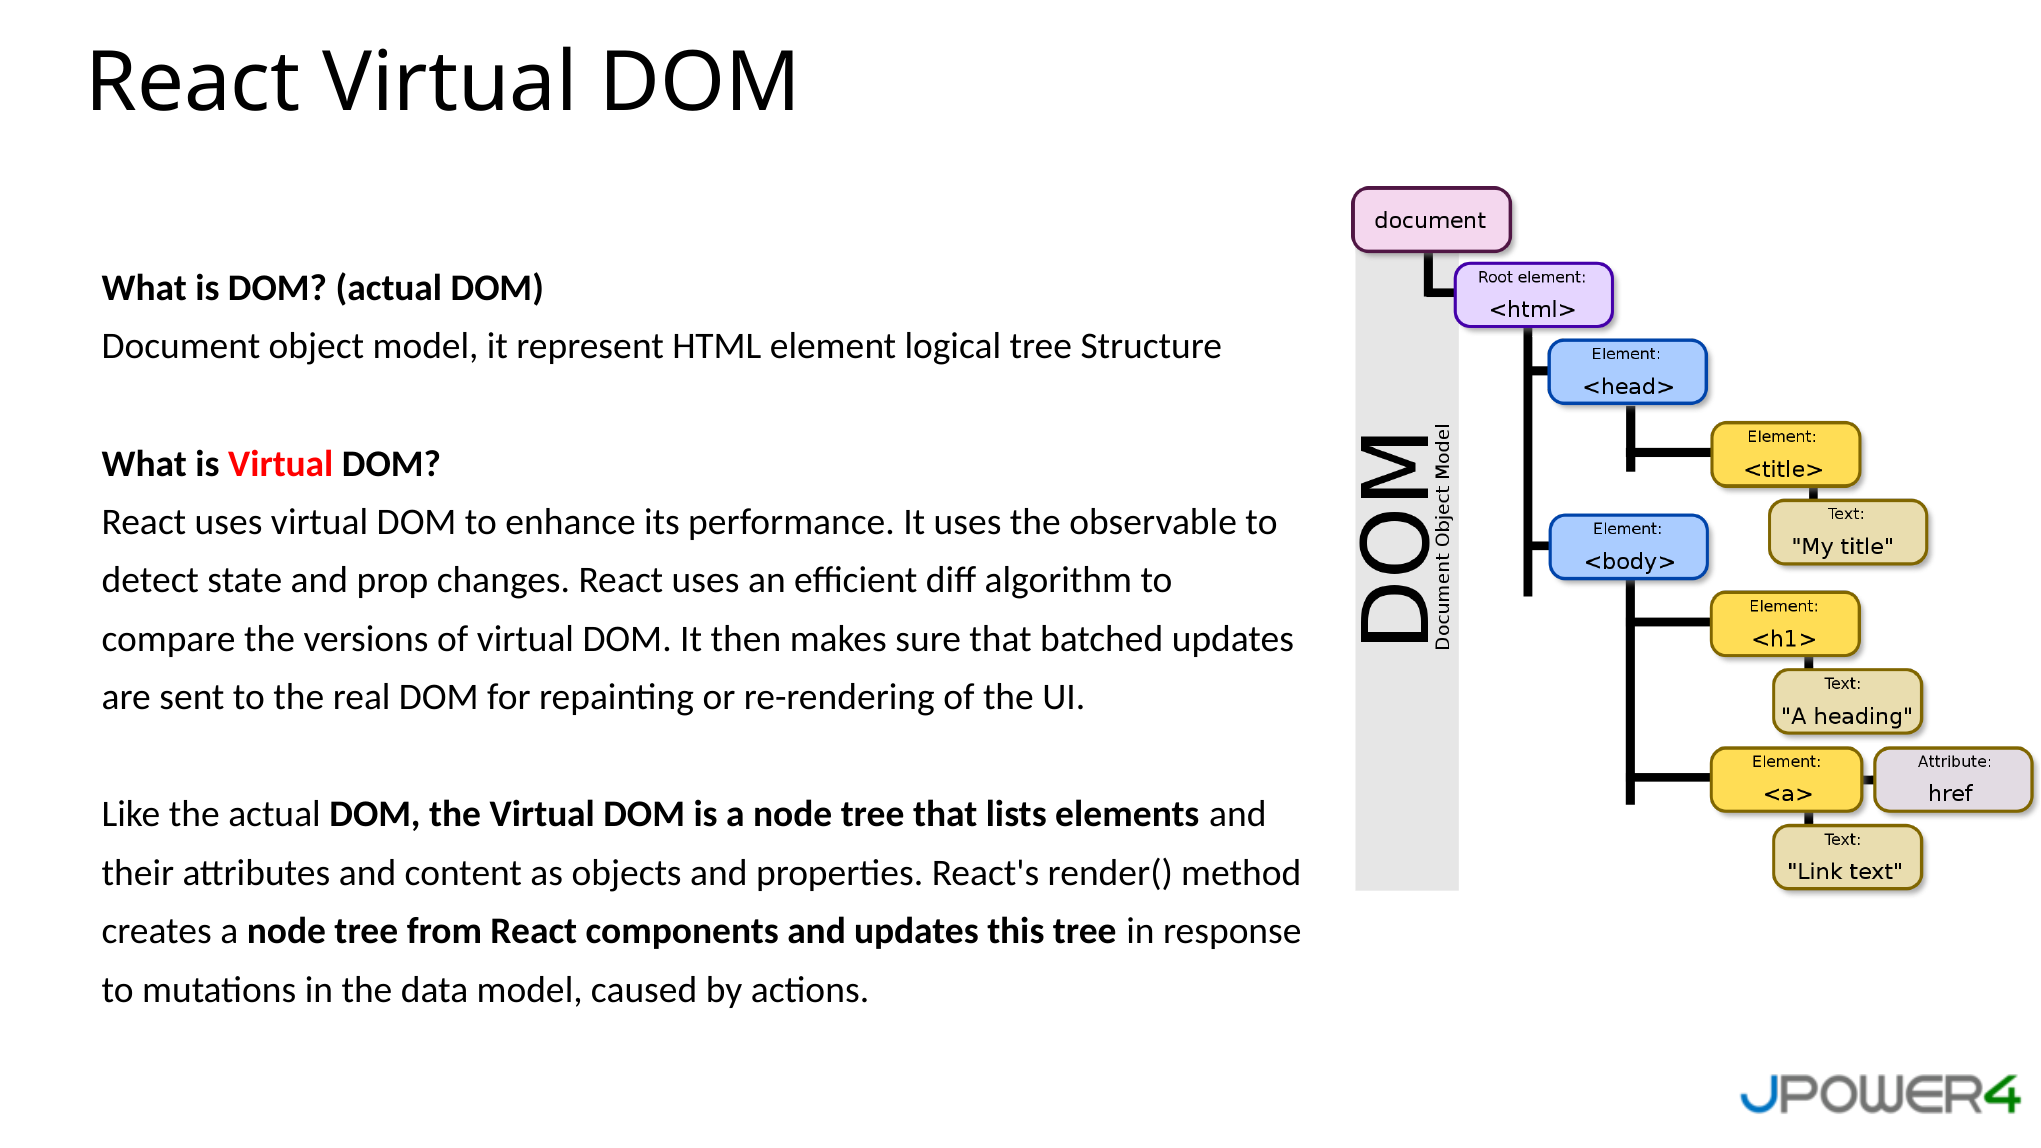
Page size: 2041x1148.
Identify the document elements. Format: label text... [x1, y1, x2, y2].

picture [1351, 186, 2041, 899]
text_box What is DOM? (actual DOM) Document object model, it represent HTML element logical tree Structure What is Virtual DOM? React uses virtual DOM to enhance its performance. It uses the observable to detect state and prop changes. React uses an efficient diff algorithm to compare the versions of virtual DOM. It then makes sure that batched updates are sent to the real DOM for repainting or re-rendering of the UI. Like the actual DOM, the Virtual DOM is a node tree that lists elements and their attributes and content as objects and properties. React's render() method creates a node tree from React components and updates this tree in response to mutations in the data model, caused by actions. [86, 242, 1326, 922]
text_box React Virtual DOM [70, 30, 1970, 122]
picture [1735, 1073, 2026, 1119]
